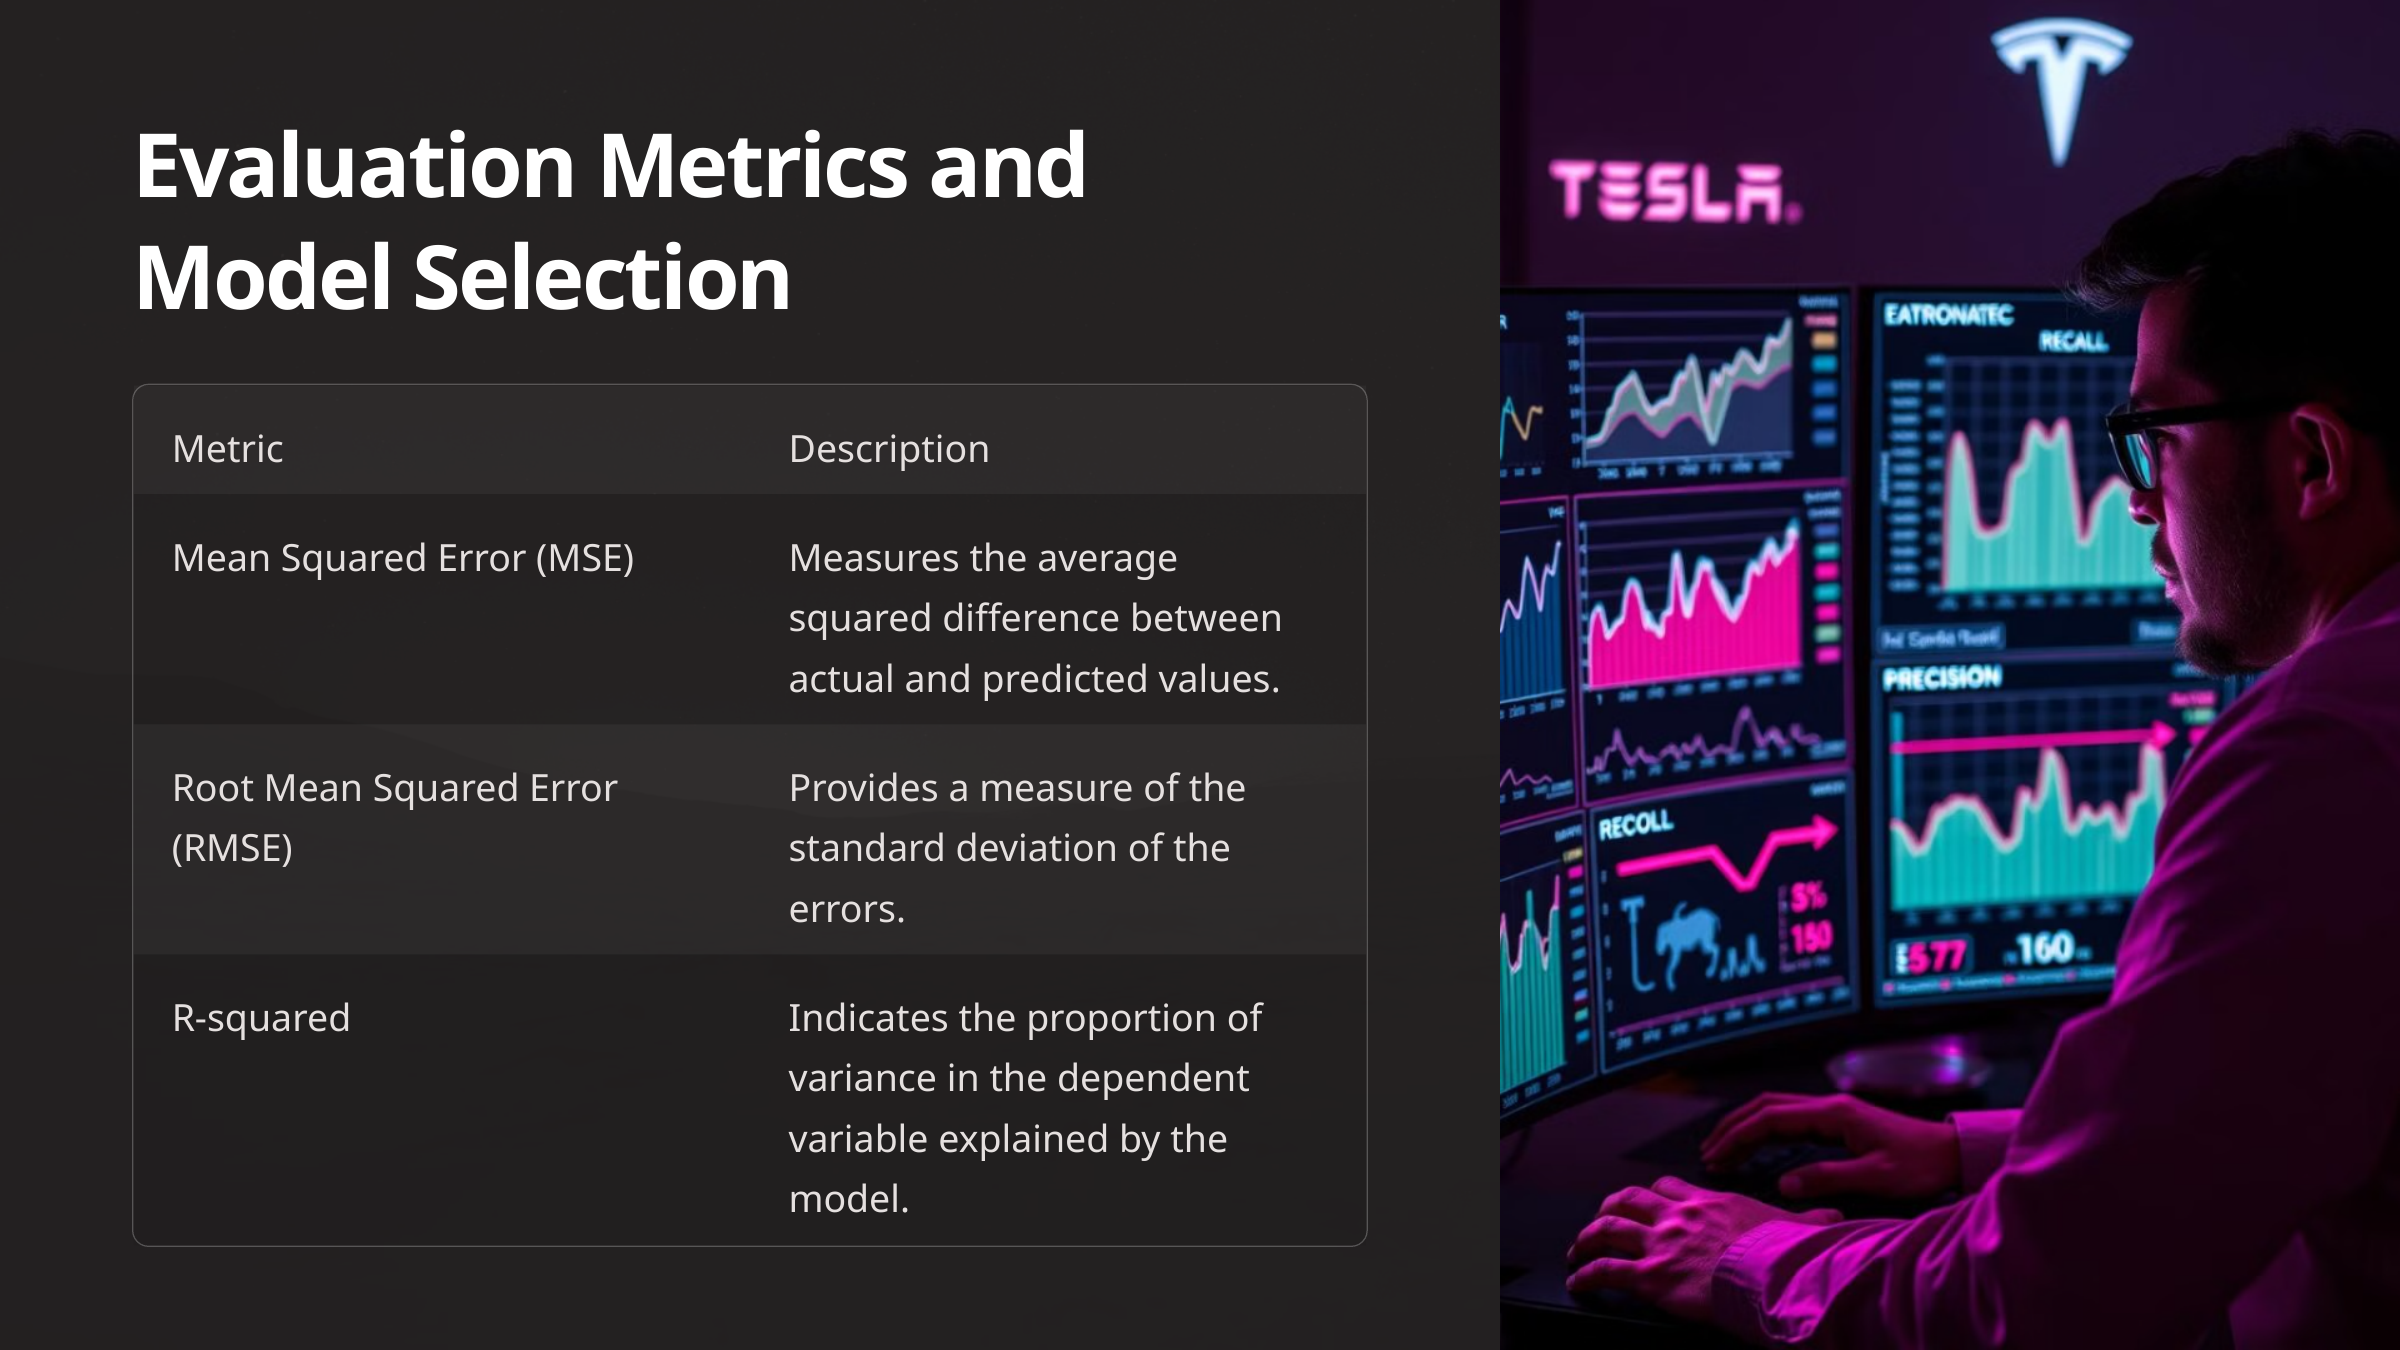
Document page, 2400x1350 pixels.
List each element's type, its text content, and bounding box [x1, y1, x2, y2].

picture [1499, 0, 2400, 1350]
text_box Mean Squared Error (MSE) [171, 518, 712, 579]
text_box [133, 724, 1366, 954]
text_box Measures the average squared difference between actual and predicted values. [788, 518, 1328, 701]
text_box Description [788, 409, 1328, 471]
text_box [133, 954, 1366, 1246]
text_box Evaluation Metrics and Model Selection [132, 104, 1368, 328]
text_box Indicates the proportion of variance in the dependent variable explained by the model. [788, 978, 1328, 1222]
text_box Root Mean Squared Error (RMSE) [171, 748, 712, 870]
text_box [133, 385, 1366, 494]
text_box R-squared [171, 978, 712, 1040]
text_box Metric [171, 409, 712, 471]
text_box Provides a measure of the standard deviation of the errors. [788, 748, 1328, 931]
text_box [133, 494, 1366, 724]
